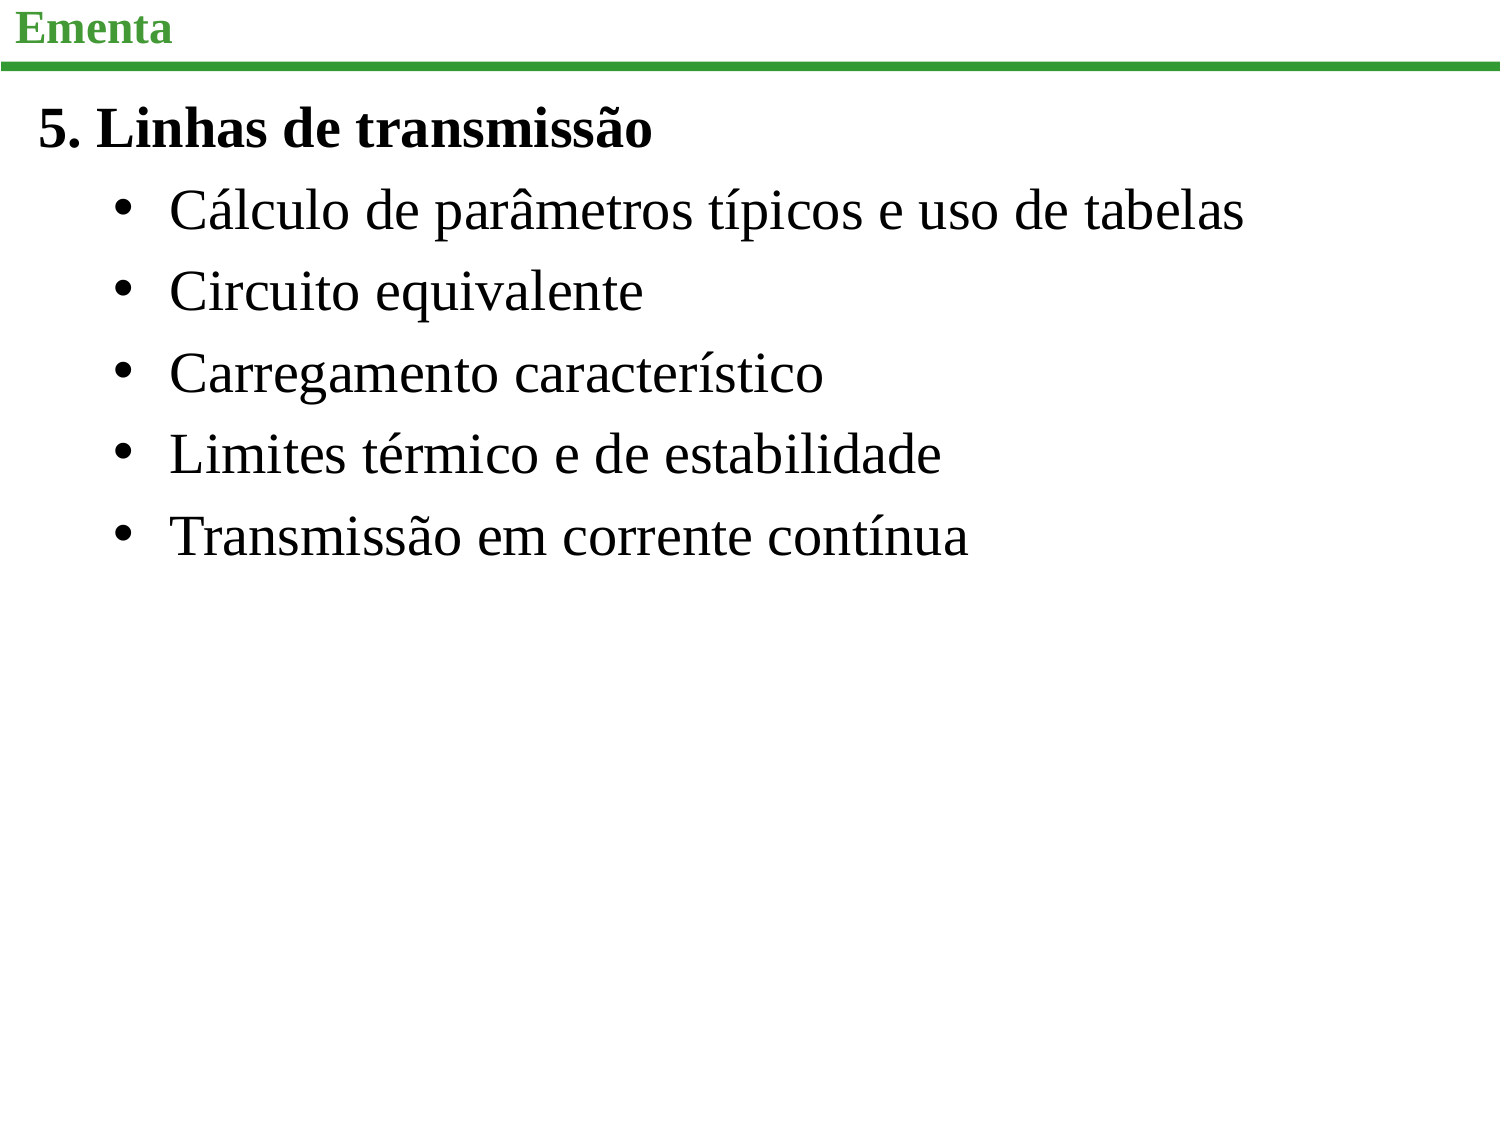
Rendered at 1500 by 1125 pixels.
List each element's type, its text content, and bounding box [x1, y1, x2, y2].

title Ementa [0, 0, 1454, 61]
list 5. Linhas de transmissão Cálculo de parâmetros típicos e uso de tabelas Circuito equivalente Carregamento característico Limites térmico e de estabilidade Transmissão em corrente contínua [23, 81, 1454, 1091]
